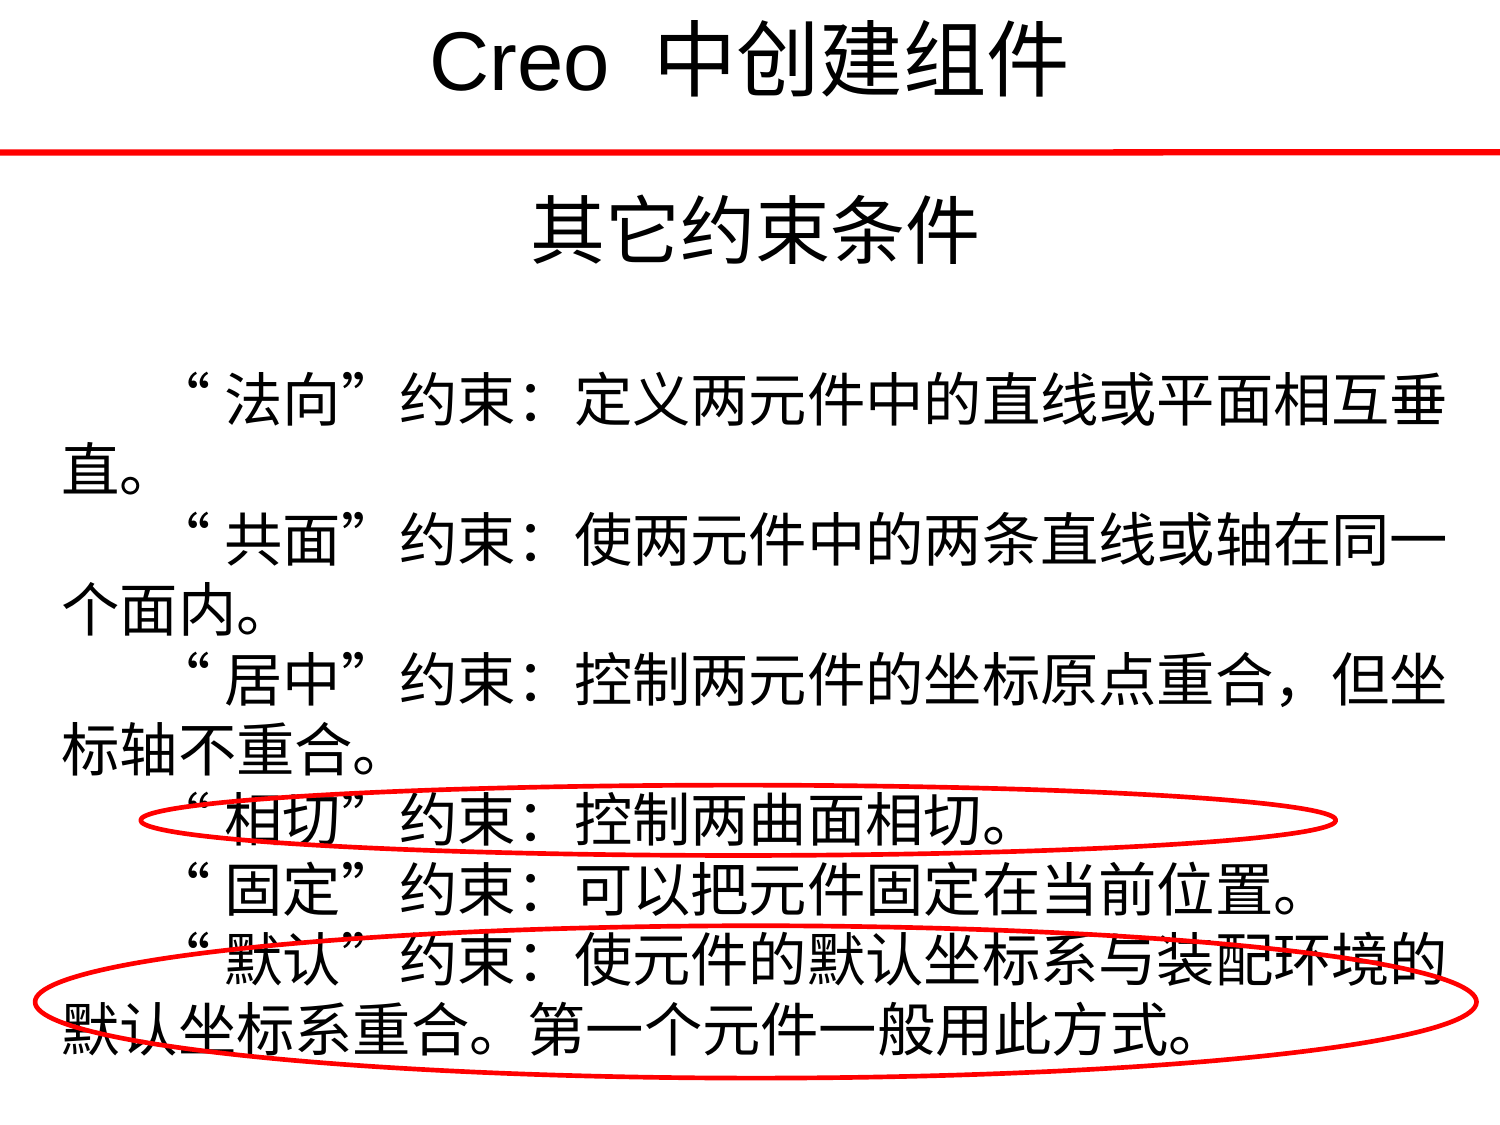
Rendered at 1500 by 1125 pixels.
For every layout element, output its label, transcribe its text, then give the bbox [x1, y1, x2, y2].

text_box [35, 925, 1477, 1079]
text_box [140, 785, 1336, 856]
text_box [0, 0, 1500, 268]
text_box 其它约束条件 “法向”约束：定义两元件中的直线或平面相互垂直。 “共面”约束：使两元件中的两条直线或轴在同一个面内。 “居中”约束：控制两元件的坐标原点重合，但坐标轴不重合。 “相切”约束：控制两曲面相切。 “固定”约束：可以把元件固定在当前位置。 “默认”约束：使元件的默认坐标系与装配环境的默认坐标系重合。第一个元件一般用此方式。 [46, 277, 1465, 988]
text_box 其它约束条件 “法向”约束：定义两元件中的直线或平面相互垂直。 “共面”约束：使两元件中的两条直线或轴在同一个面内。 “居中”约束：控制两元件的坐标原点重合，但坐标轴不重合。 “相切”约束：控制两曲面相切。 “固定”约束：可以把元件固定在当前位置。 “默认”约束：使元件的默认坐标系与装配环境的默认坐标系重合。第一个元件一般用此方式。 [46, 1016, 432, 1071]
text_box 其它约束条件 “法向”约束：定义两元件中的直线或平面相互垂直。 “共面”约束：使两元件中的两条直线或轴在同一个面内。 “居中”约束：控制两元件的坐标原点重合，但坐标轴不重合。 “相切”约束：控制两曲面相切。 “固定”约束：可以把元件固定在当前位置。 “默认”约束：使元件的默认坐标系与装配环境的默认坐标系重合。第一个元件一般用此方式。 [1080, 1016, 1465, 1071]
